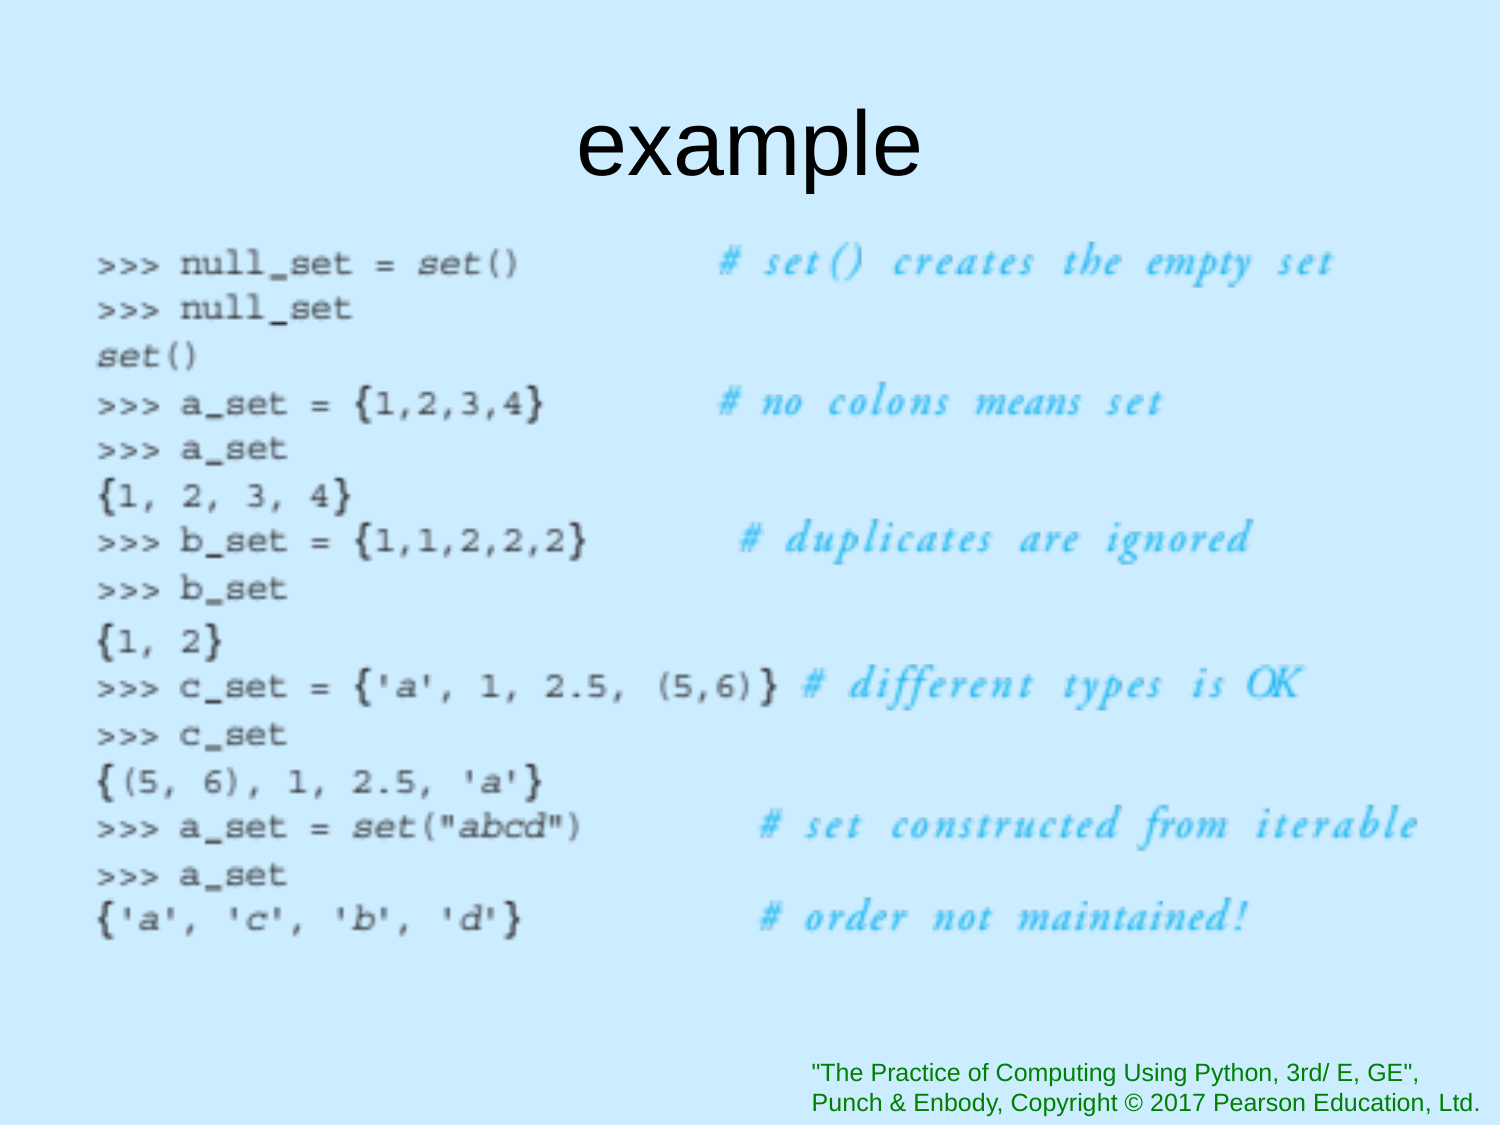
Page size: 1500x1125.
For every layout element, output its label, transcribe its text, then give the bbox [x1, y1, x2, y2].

title example [75, 45, 1425, 233]
picture [74, 237, 1447, 976]
